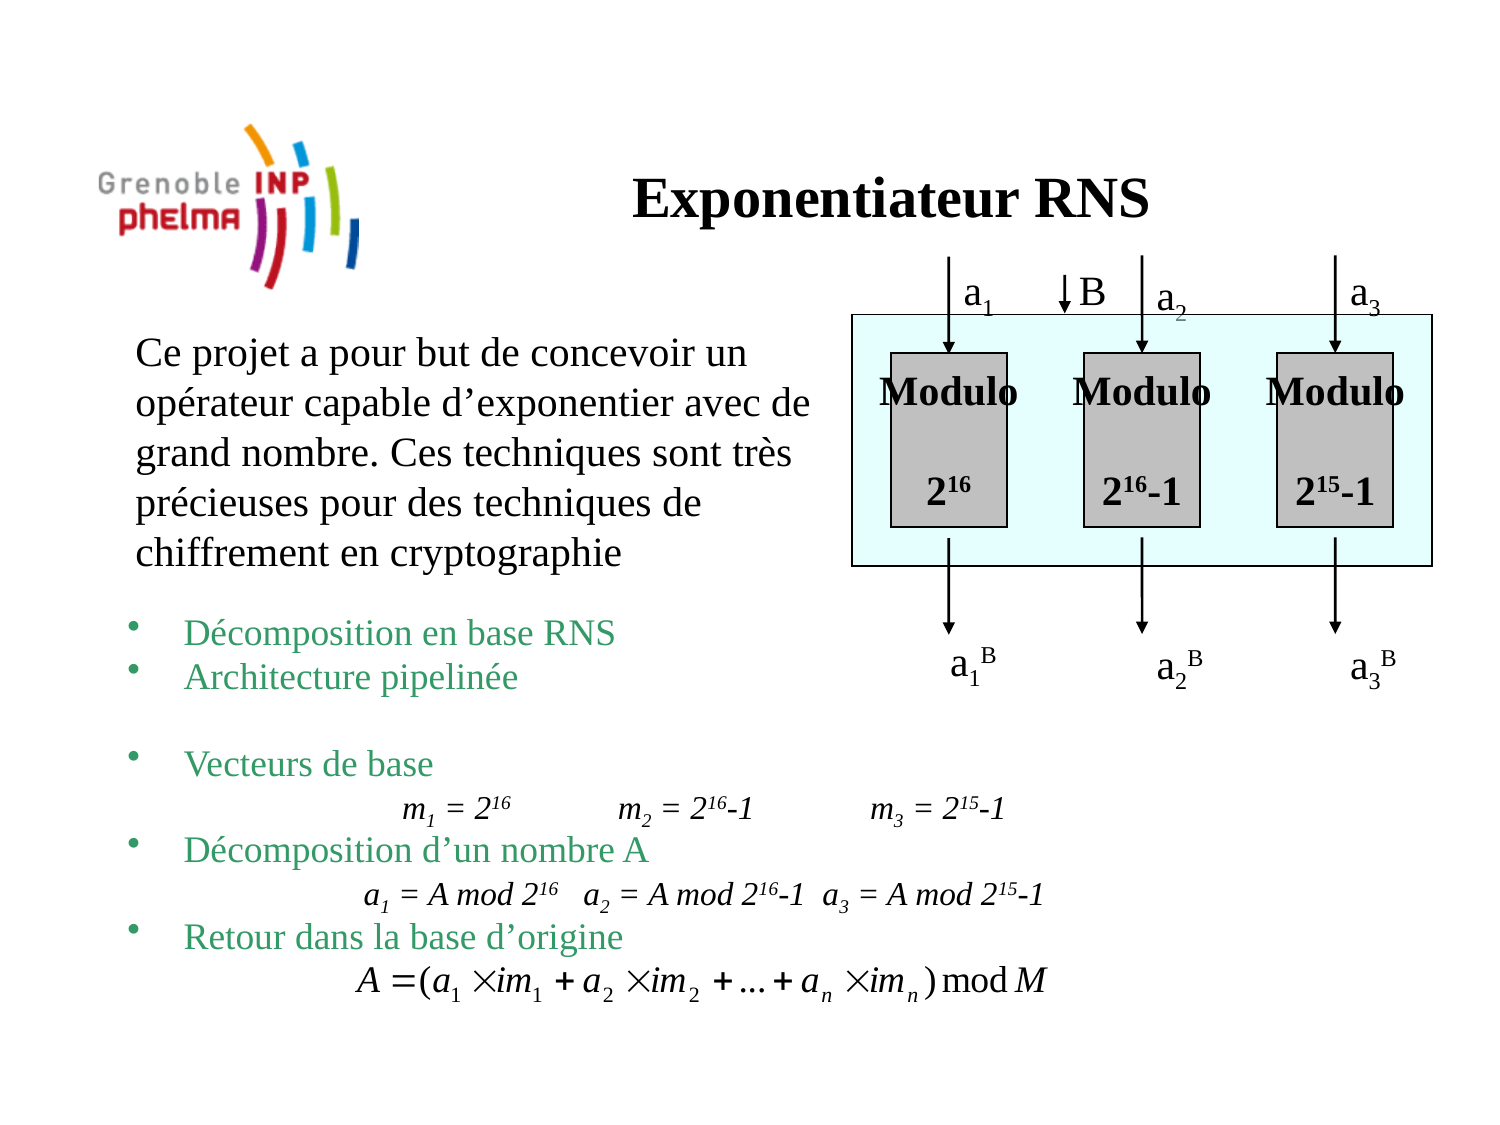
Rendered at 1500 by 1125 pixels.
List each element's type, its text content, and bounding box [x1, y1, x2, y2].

title Exponentiateur RNS [395, 99, 1388, 288]
list Décomposition en base RNS Architecture pipelinée Vecteurs de base m1 = 216 m2 = 216-1 m3 = 215-1 Décomposition d’un nombre A a1 = A mod 216 a2 = A mod 216-1 a3 = A mod 215-1 Retour dans la base d’origine [112, 609, 1297, 977]
picture [41, 113, 359, 301]
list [348, 954, 1058, 1012]
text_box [832, 255, 1471, 758]
text_box Ce projet a pour but de concevoir un opérateur capable d’exponentier avec de grand nombre. Ces techniques sont très précieuses pour des techniques de chiffrement en cryptographie [120, 317, 827, 583]
